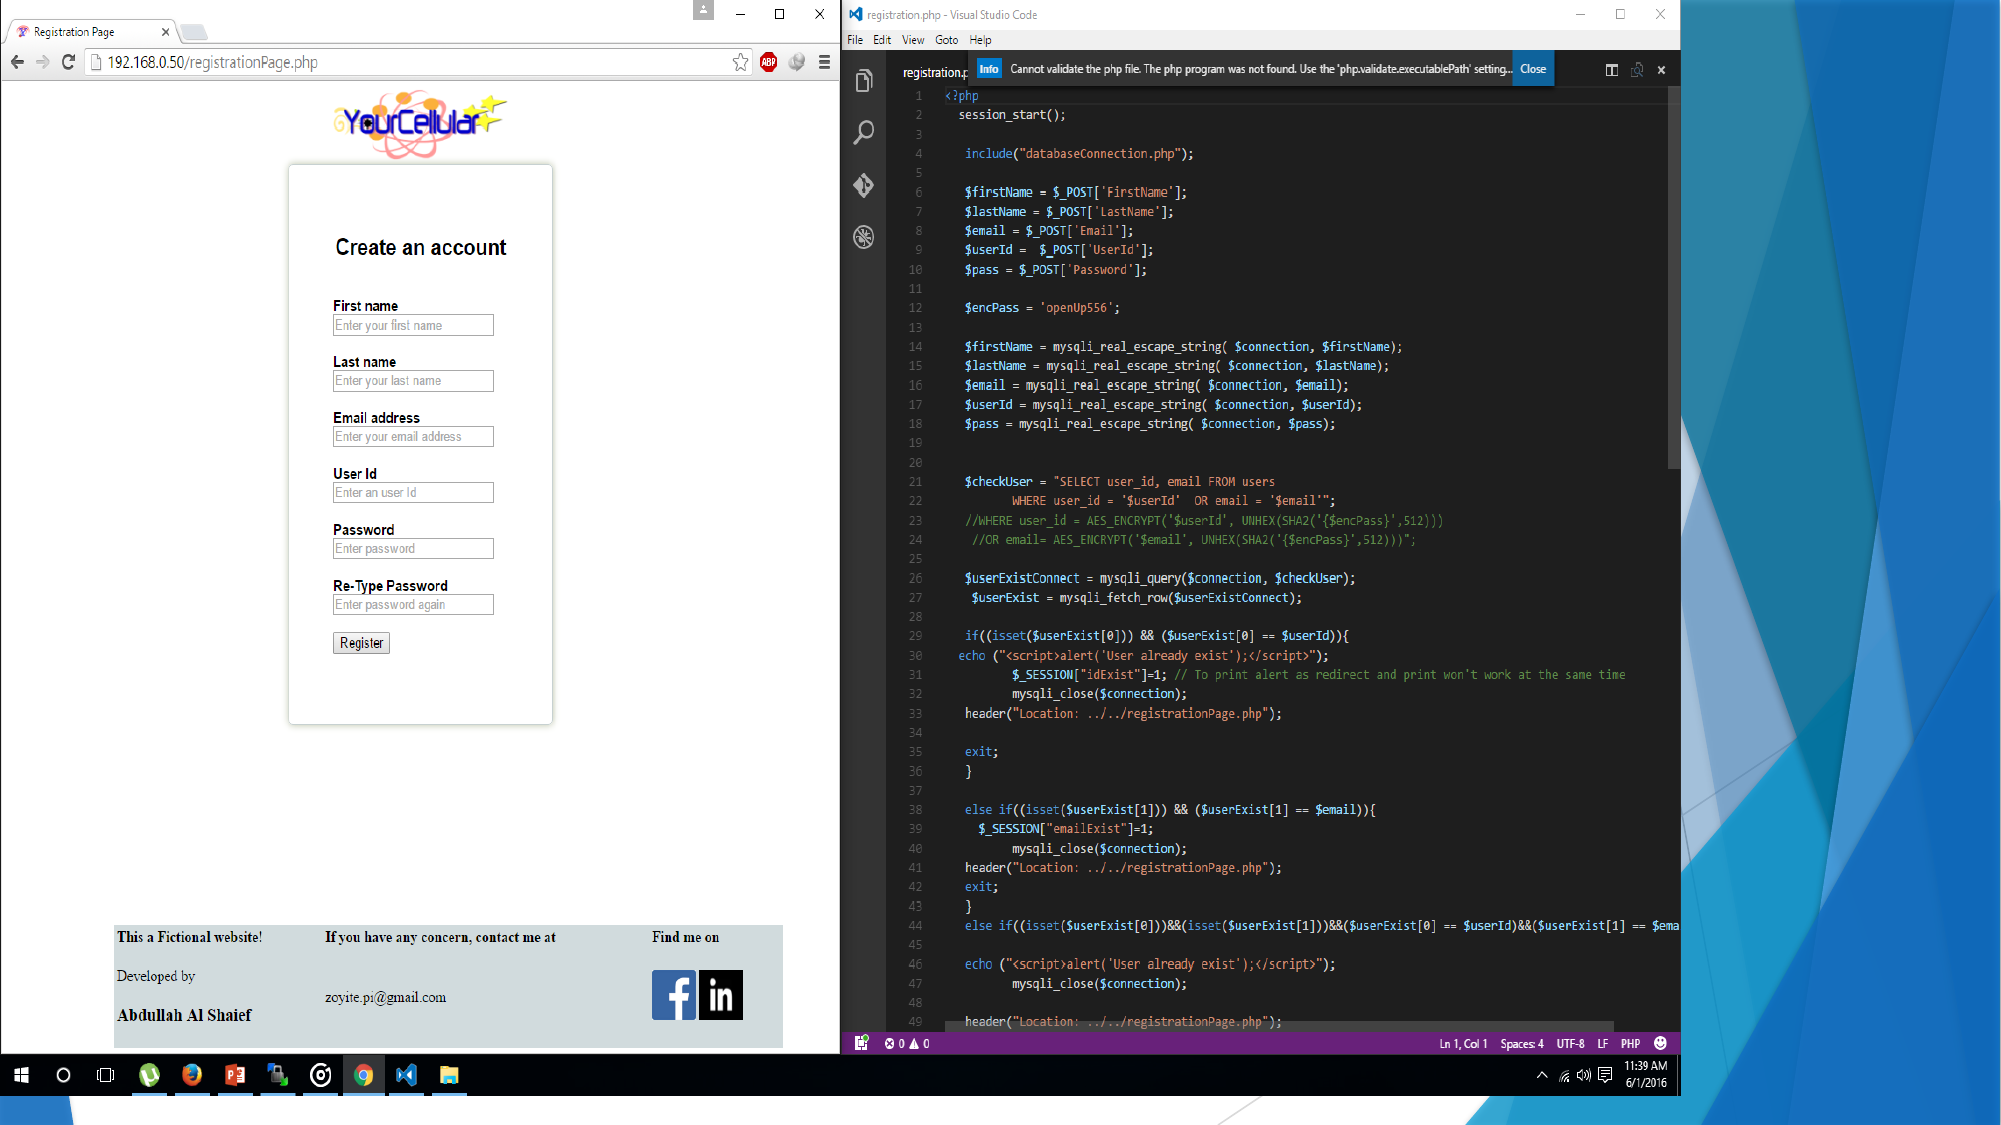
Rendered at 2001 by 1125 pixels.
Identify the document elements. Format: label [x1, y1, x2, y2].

list [0, 0, 1682, 1097]
